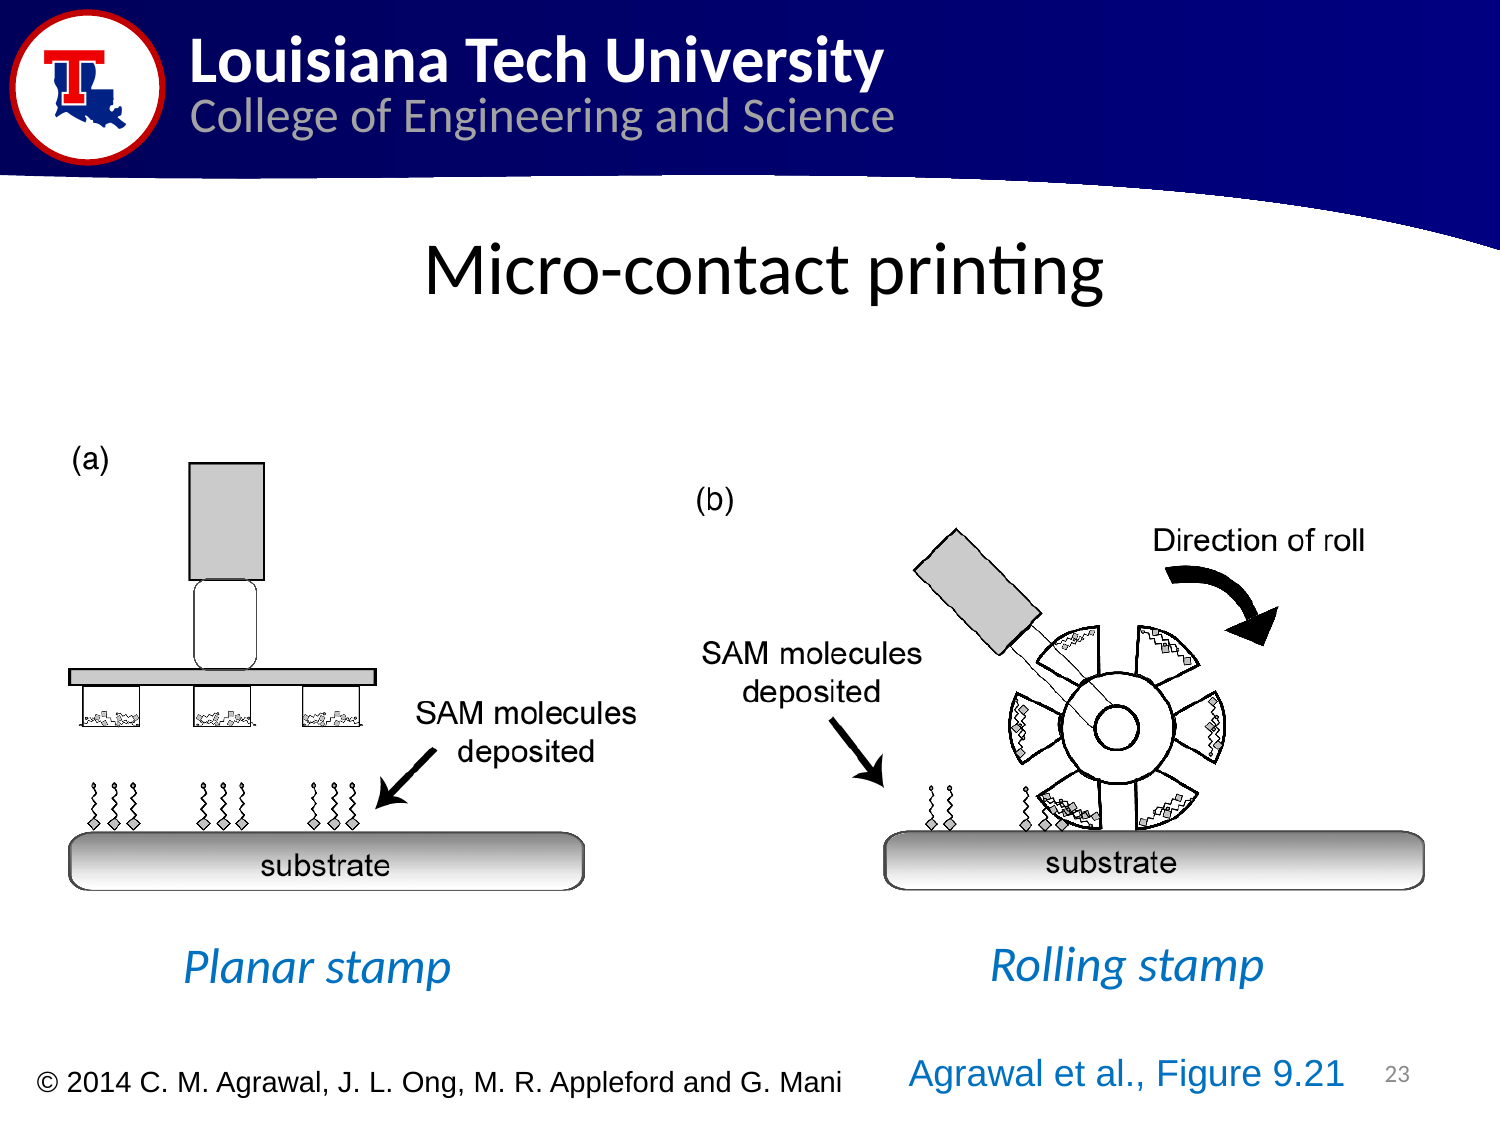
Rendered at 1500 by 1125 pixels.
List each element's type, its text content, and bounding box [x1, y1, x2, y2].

text_box Planar stamp [107, 926, 527, 1002]
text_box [0, 0, 1500, 251]
slide_number 23 [1074, 1042, 1425, 1103]
text_box © 2014 C. M. Agrawal, J. L. Ong, M. R. Appleford and G. Mani [22, 1056, 867, 1106]
title Micro-contact printing [266, 259, 1264, 331]
text_box Agrawal et al., Figure 9.21 [893, 1041, 1361, 1102]
picture [68, 440, 1426, 892]
text_box Rolling stamp [917, 924, 1337, 999]
